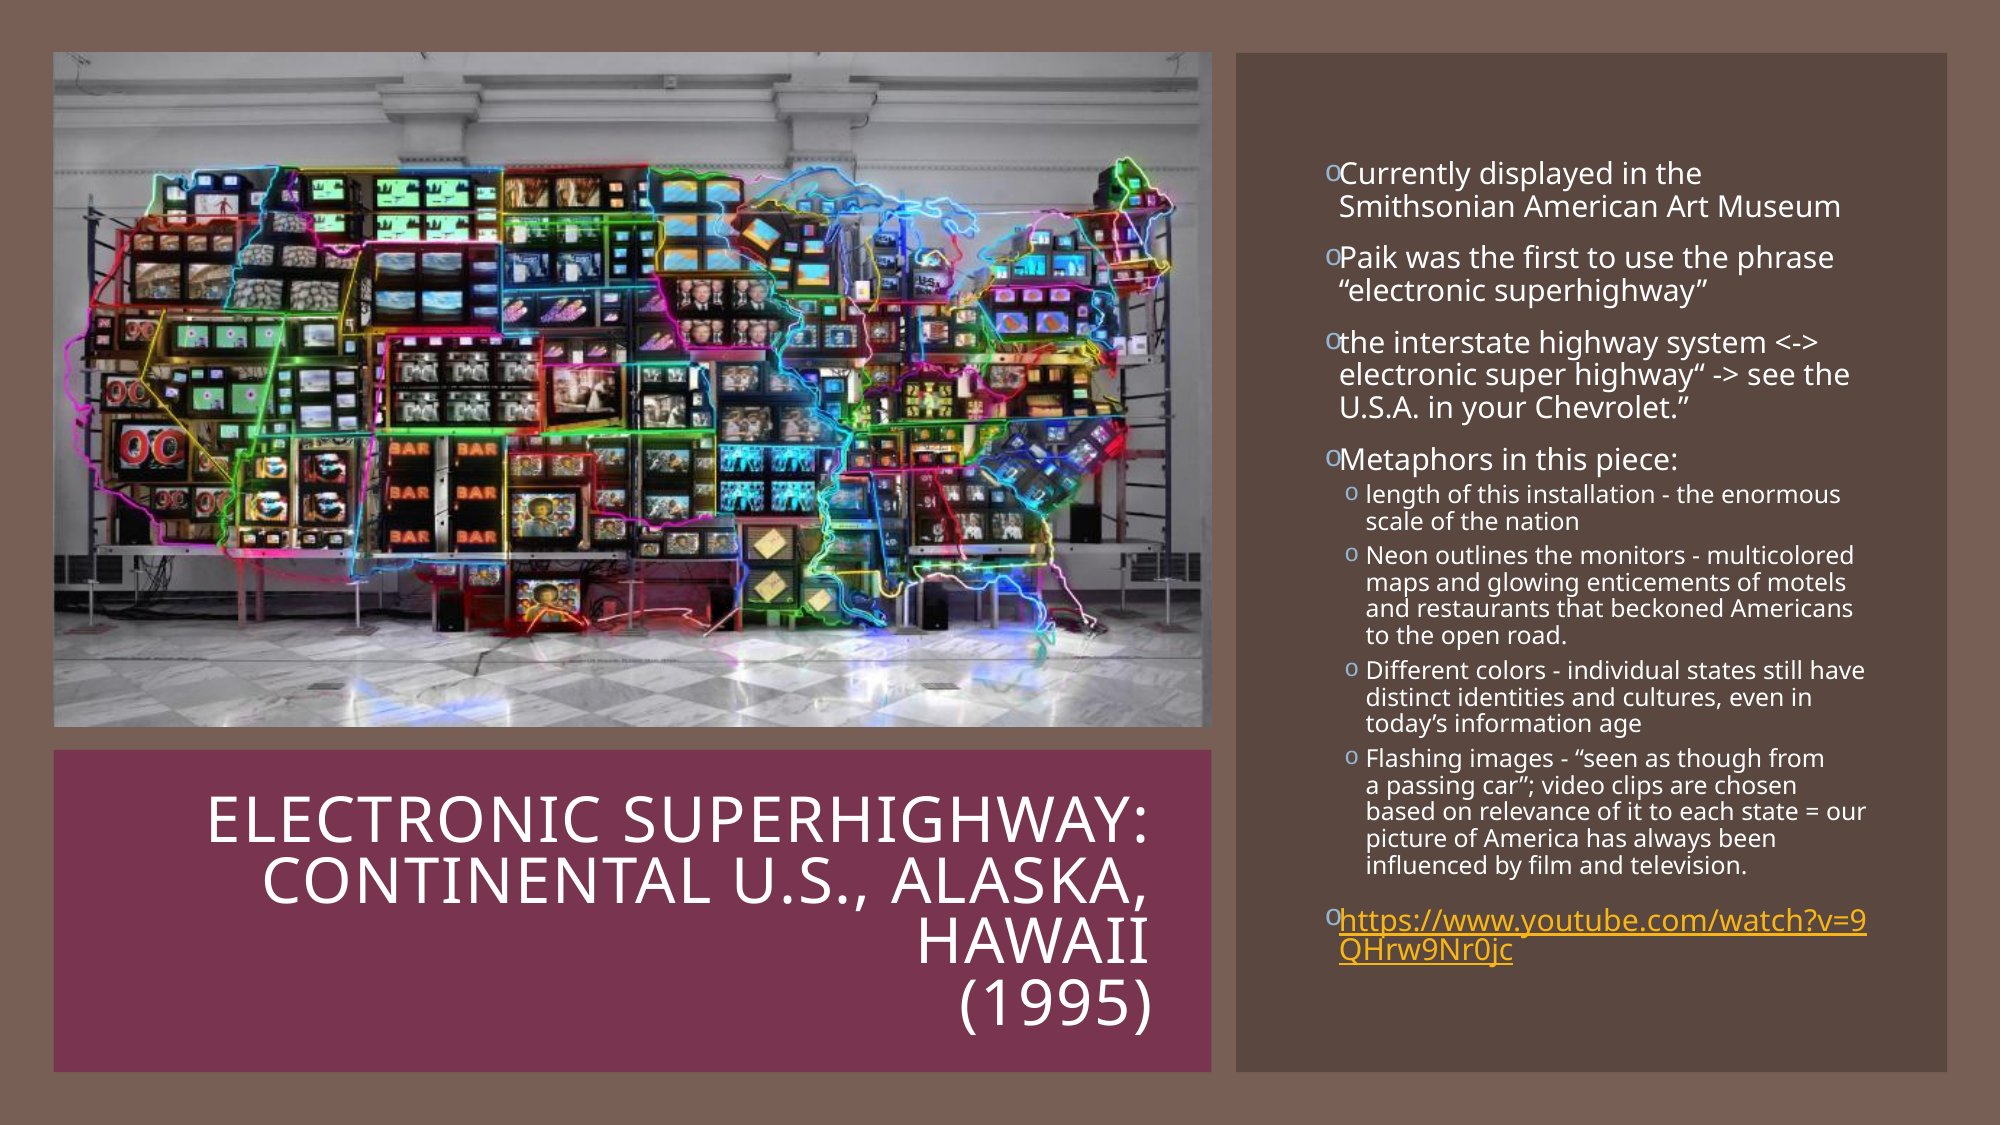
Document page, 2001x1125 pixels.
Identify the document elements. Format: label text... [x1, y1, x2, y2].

text_box [52, 749, 1213, 1073]
text_box [1235, 51, 1948, 1074]
list Currently displayed in the Smithsonian American Art Museum Paik was the first to use the phrase ​“electronic superhighway” the interstate highway system <-> electronic super highway“ -> see the U.S.A. in your Chevrolet.” Metaphors in this piece: length of this installation - the enormous scale of the nation Neon outlines the monitors - multicolored maps and glowing enticements of motels and restaurants that beckoned Americans to the open road. Different colors - individual states still have distinct identities and cultures, even in today’s information age Flashing images - ​“seen as though from a passing car”; video clips are chosen based on relevance of it to each state = our picture of America has always been influenced by film and television. https://www.youtube.com/watch?v=9QHrw9Nr0jc [1317, 150, 1879, 947]
title Electronic Superhighway: Continental U.S., Alaska, Hawaii (1995) [85, 782, 1168, 1049]
picture [53, 52, 1212, 727]
